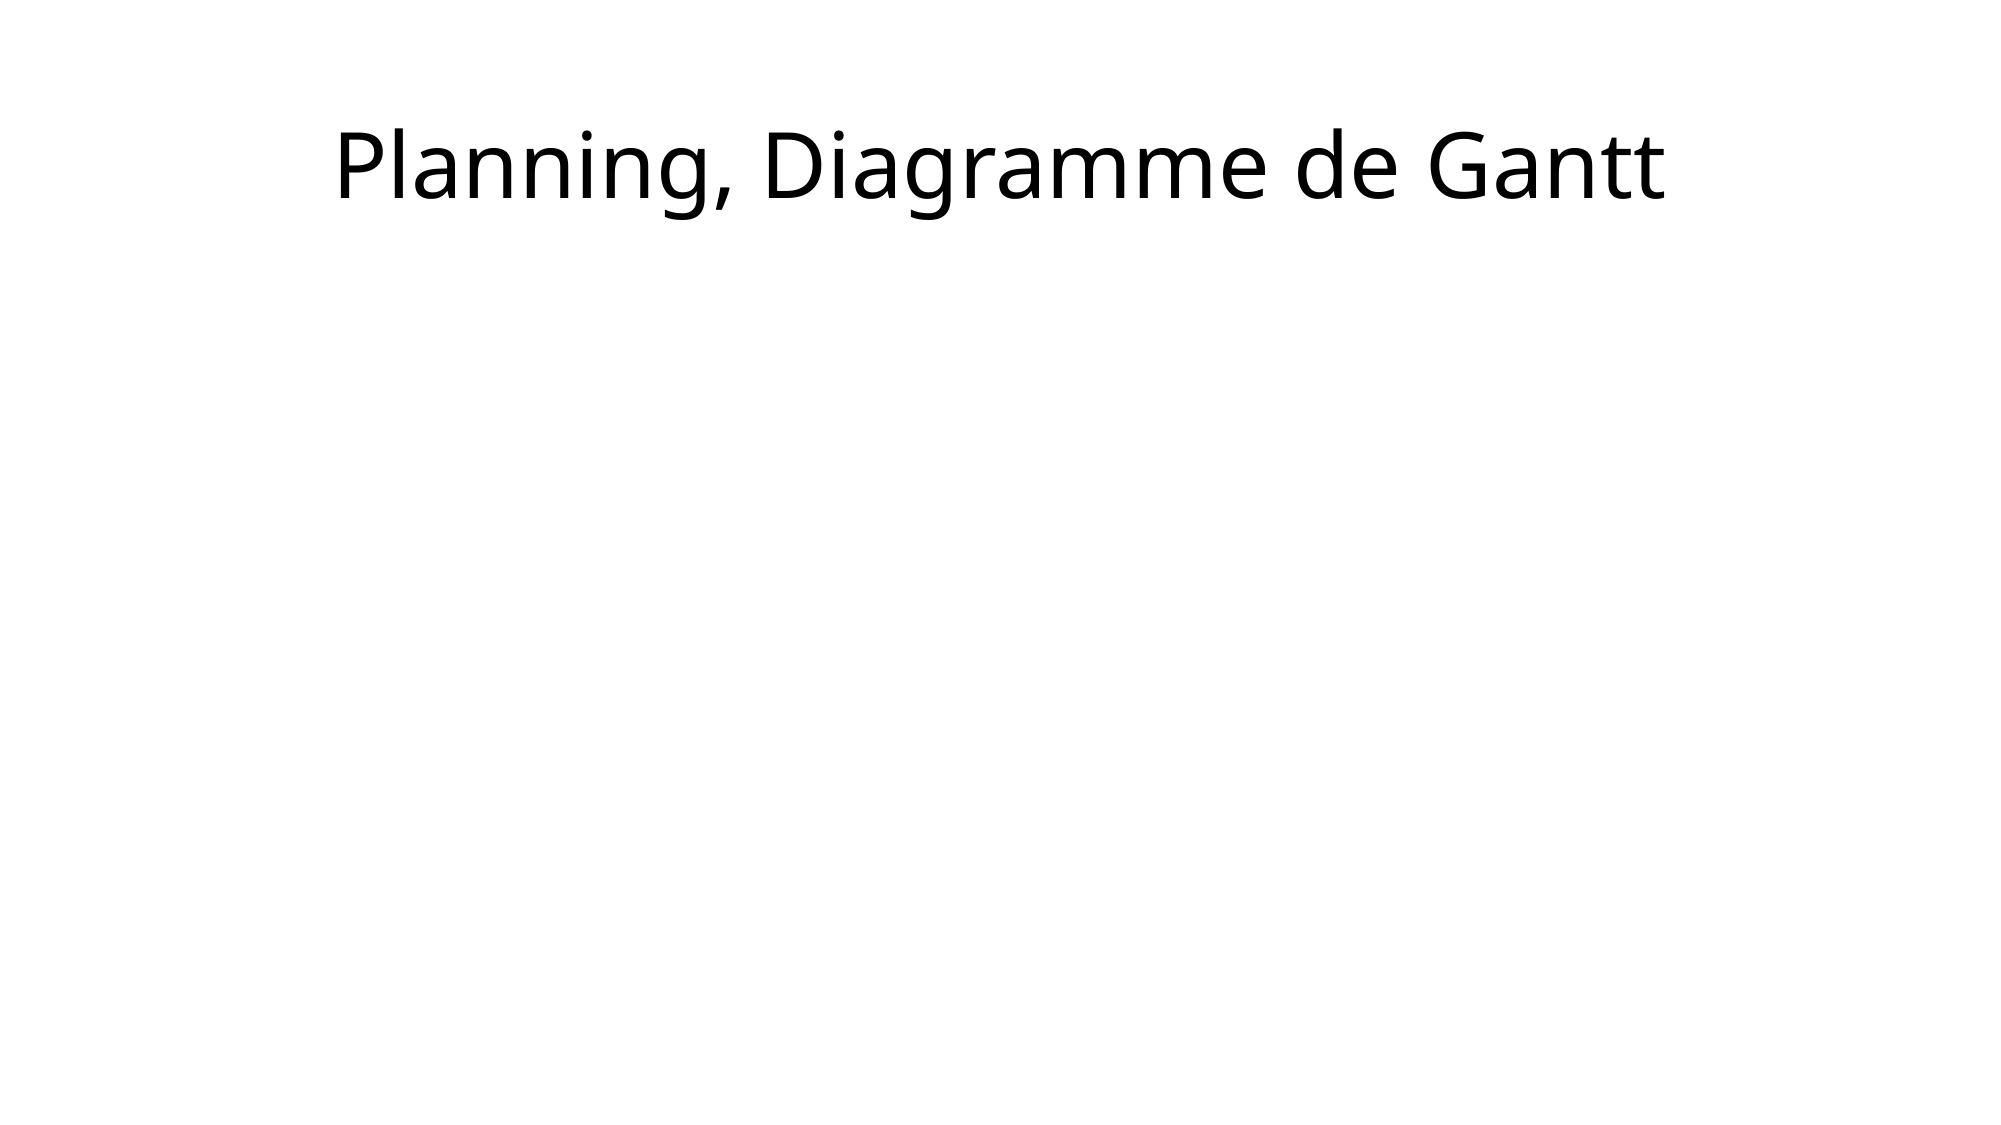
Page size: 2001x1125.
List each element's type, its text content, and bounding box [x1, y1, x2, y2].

title Planning, Diagramme de Gantt [137, 59, 1863, 278]
